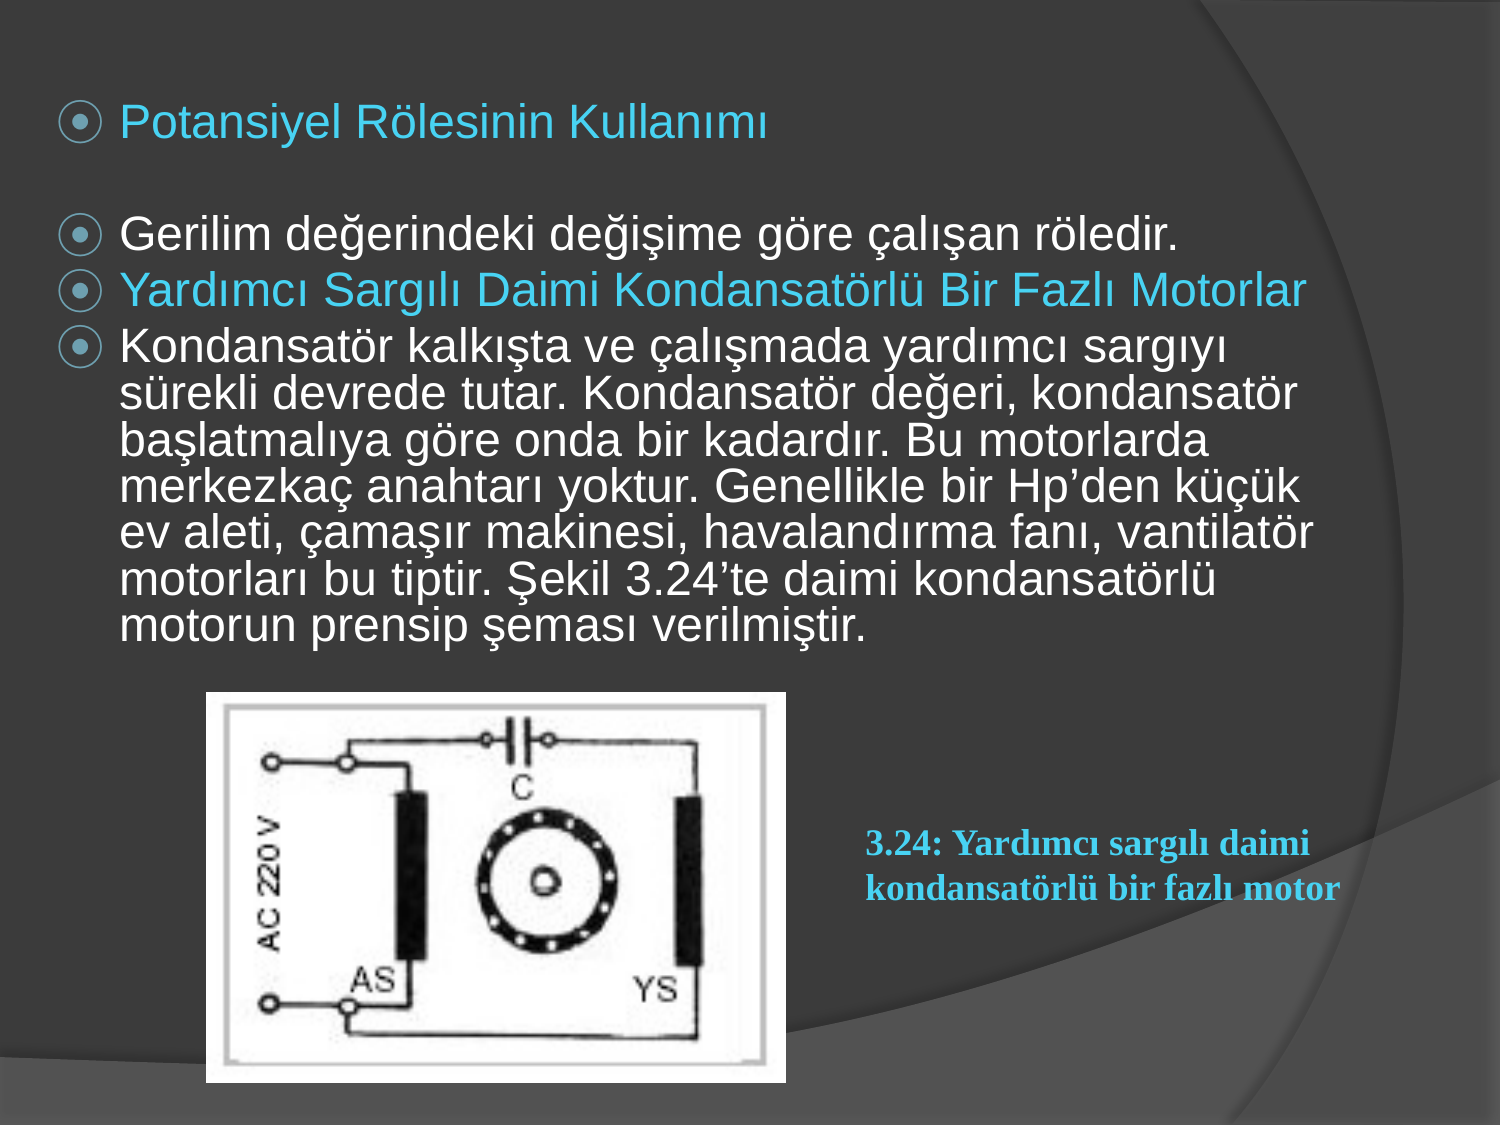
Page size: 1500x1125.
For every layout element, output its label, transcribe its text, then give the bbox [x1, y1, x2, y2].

picture [206, 692, 786, 1083]
text_box 3.24: Yardımcı sargılı daimi kondansatörlü bir fazlı motor [850, 810, 1500, 917]
list Potansiyel Rölesinin Kullanımı Gerilim değerindeki değişime göre çalışan röledir. Yardımcı Sargılı Daimi Kondansatörlü Bir Fazlı Motorlar Kondansatör kalkışta ve çalışmada yardımcı sargıyı sürekli devrede tutar. Kondansatör değeri, kondansatör başlatmalıya göre onda bir kadardır. Bu motorlarda merkezkaç anahtarı yoktur. Genellikle bir Hp’den küçük ev aleti, çamaşır makinesi, havalandırma fanı, vantilatör motorları bu tiptir. Şekil 3.24’te daimi kondansatörlü motorun prensip şeması verilmiştir. [35, 93, 1376, 752]
